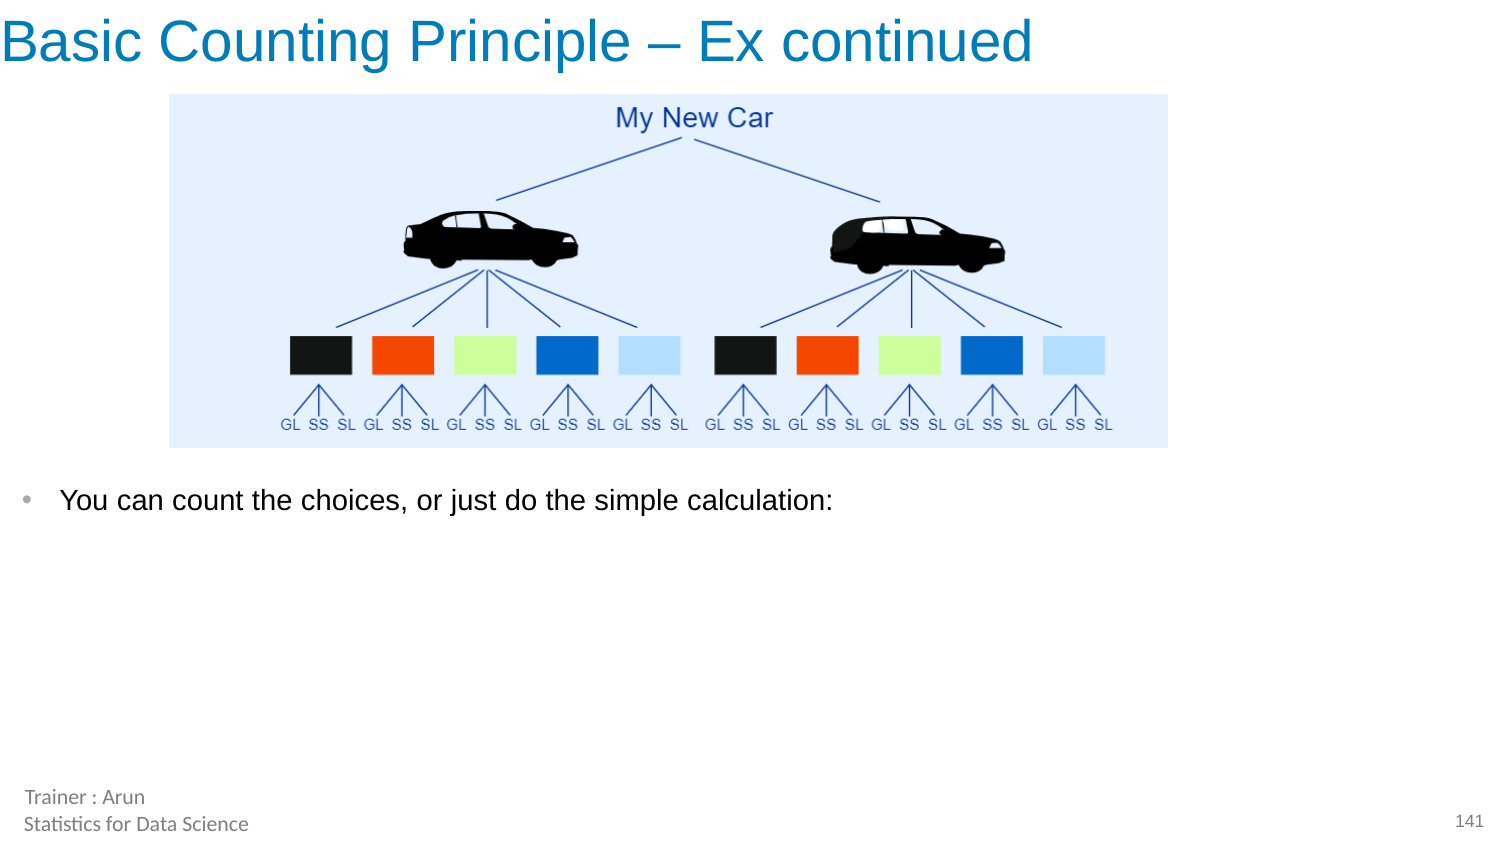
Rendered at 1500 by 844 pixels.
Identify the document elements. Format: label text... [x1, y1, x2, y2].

list You can count the choices, or just do the simple calculation: [21, 481, 1400, 750]
picture [169, 94, 1169, 449]
title Basic Counting Principle – Ex continued [0, 3, 1187, 109]
